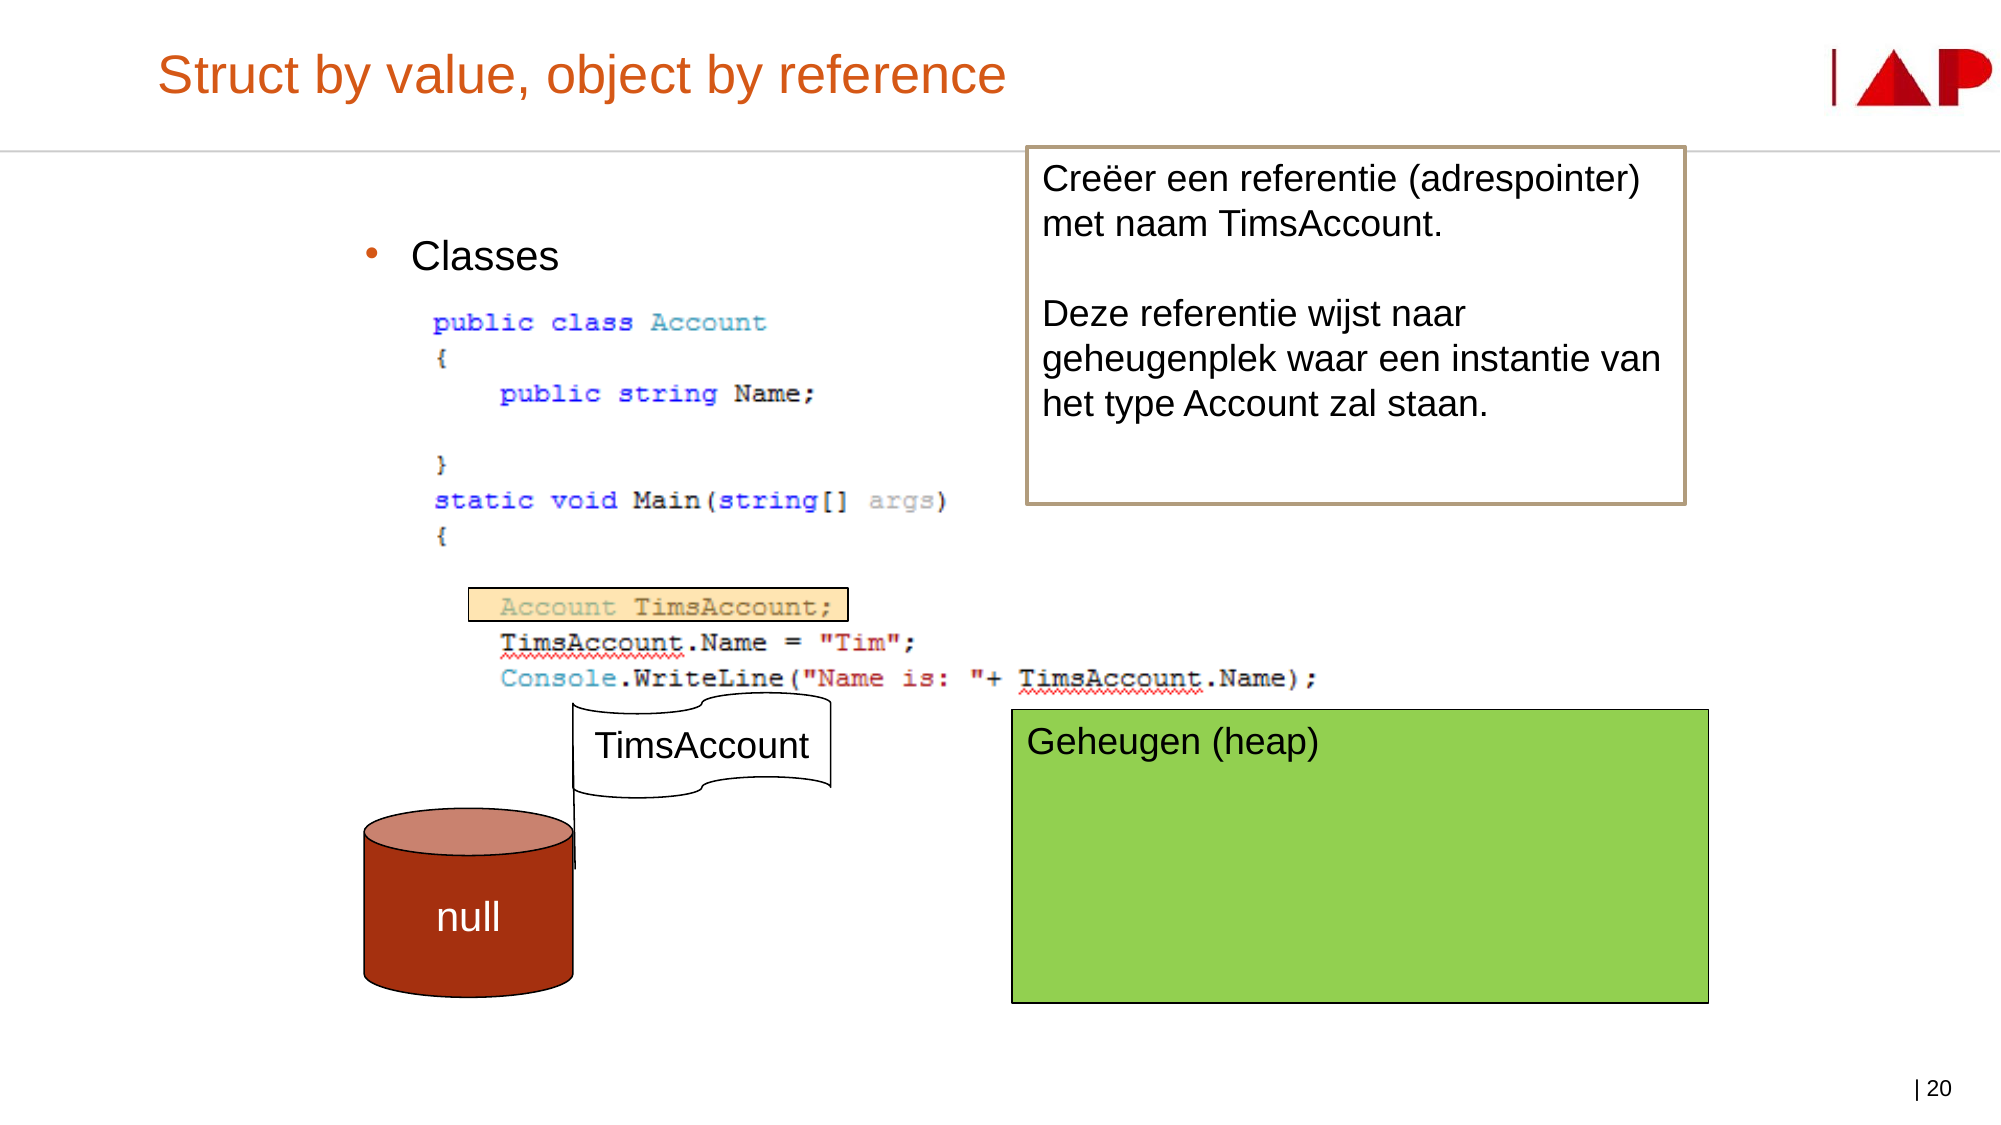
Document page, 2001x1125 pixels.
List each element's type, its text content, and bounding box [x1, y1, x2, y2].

text_box Creëer een referentie (adrespointer) met naam TimsAccount. Deze referentie wijst naar geheugenplek waar een instantie van het type Account zal staan. [1025, 145, 1687, 506]
title Struct by value, object by reference [157, 0, 1843, 152]
text_box Geheugen (heap) [1011, 709, 1709, 1003]
picture [1843, 10, 2000, 142]
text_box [363, 692, 831, 998]
picture [413, 286, 1332, 716]
list Classes [363, 228, 1712, 1034]
slide_number | 20 [1425, 1061, 1953, 1113]
